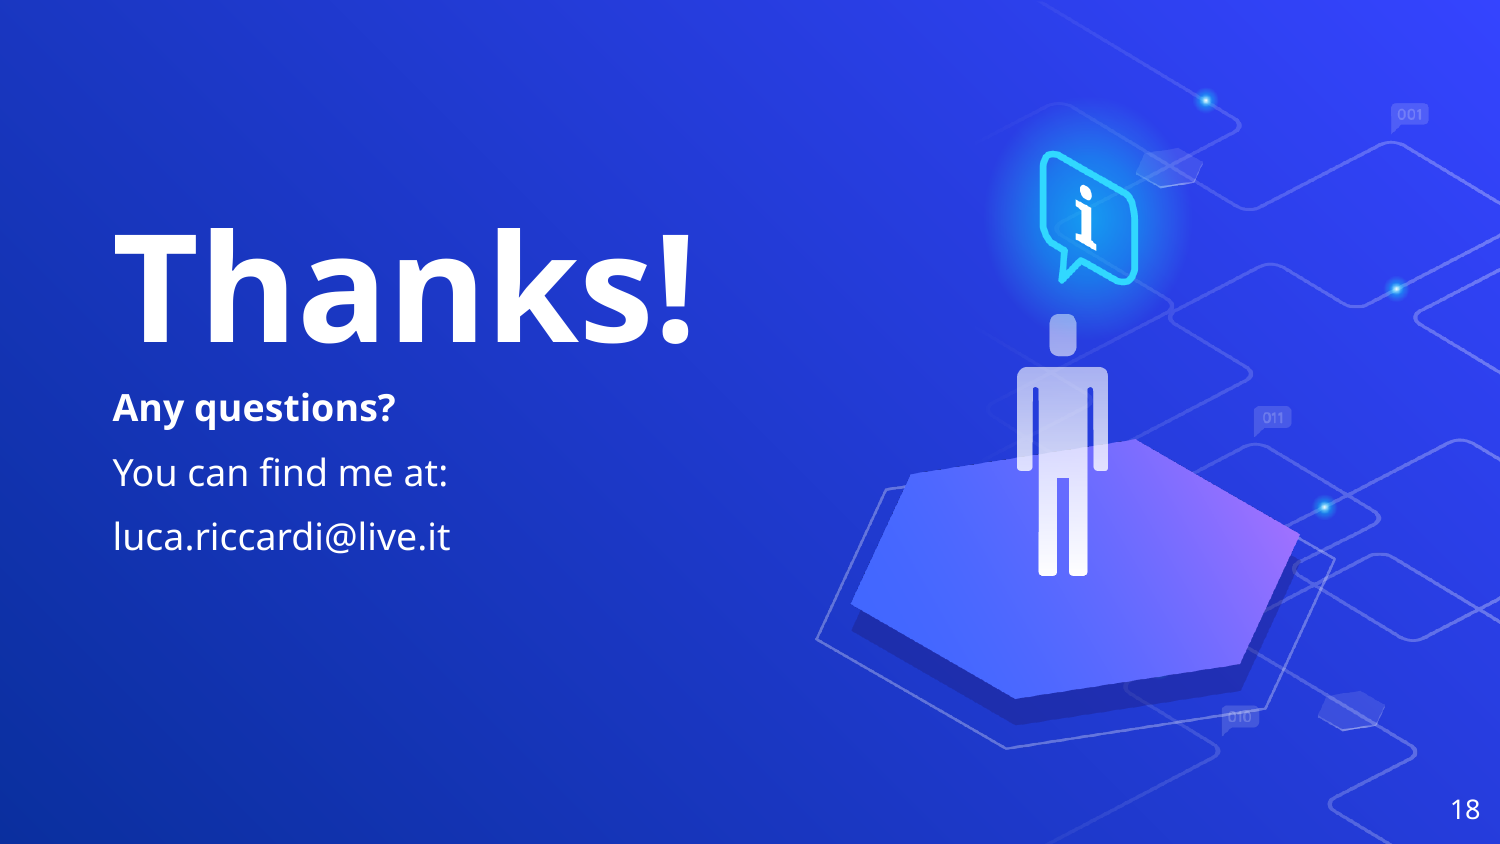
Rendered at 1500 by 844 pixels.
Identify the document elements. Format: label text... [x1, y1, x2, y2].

text_box Thanks! [112, 220, 812, 373]
text_box Any questions? You can find me at: luca.riccardi@live.it [112, 377, 706, 624]
text_box <number> [1391, 779, 1481, 844]
picture [0, 0, 1500, 844]
